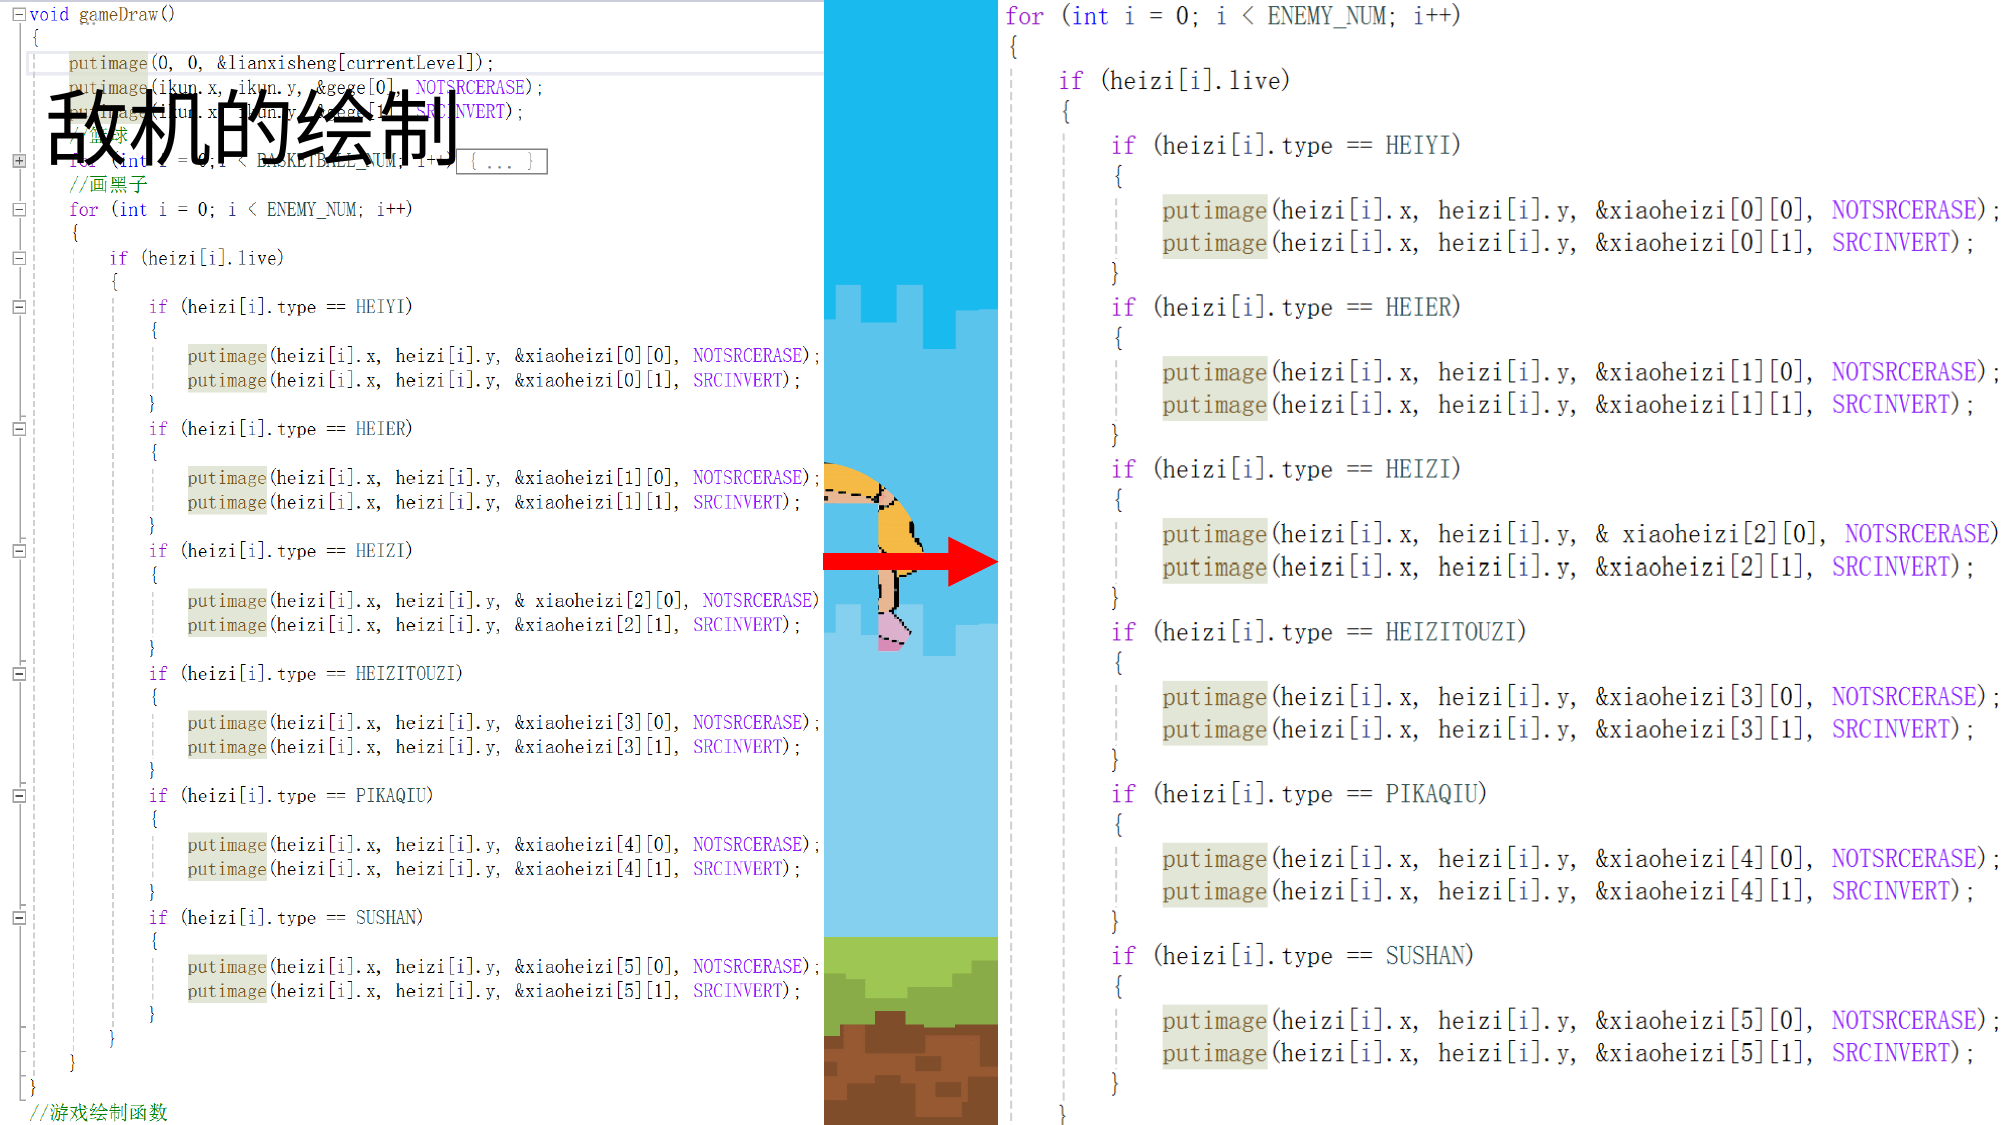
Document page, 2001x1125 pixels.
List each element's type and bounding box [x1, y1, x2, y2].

picture [0, 0, 927, 1125]
text_box [824, 937, 998, 1125]
text_box [824, 562, 998, 937]
text_box [824, 0, 998, 561]
picture [998, 0, 2000, 1125]
